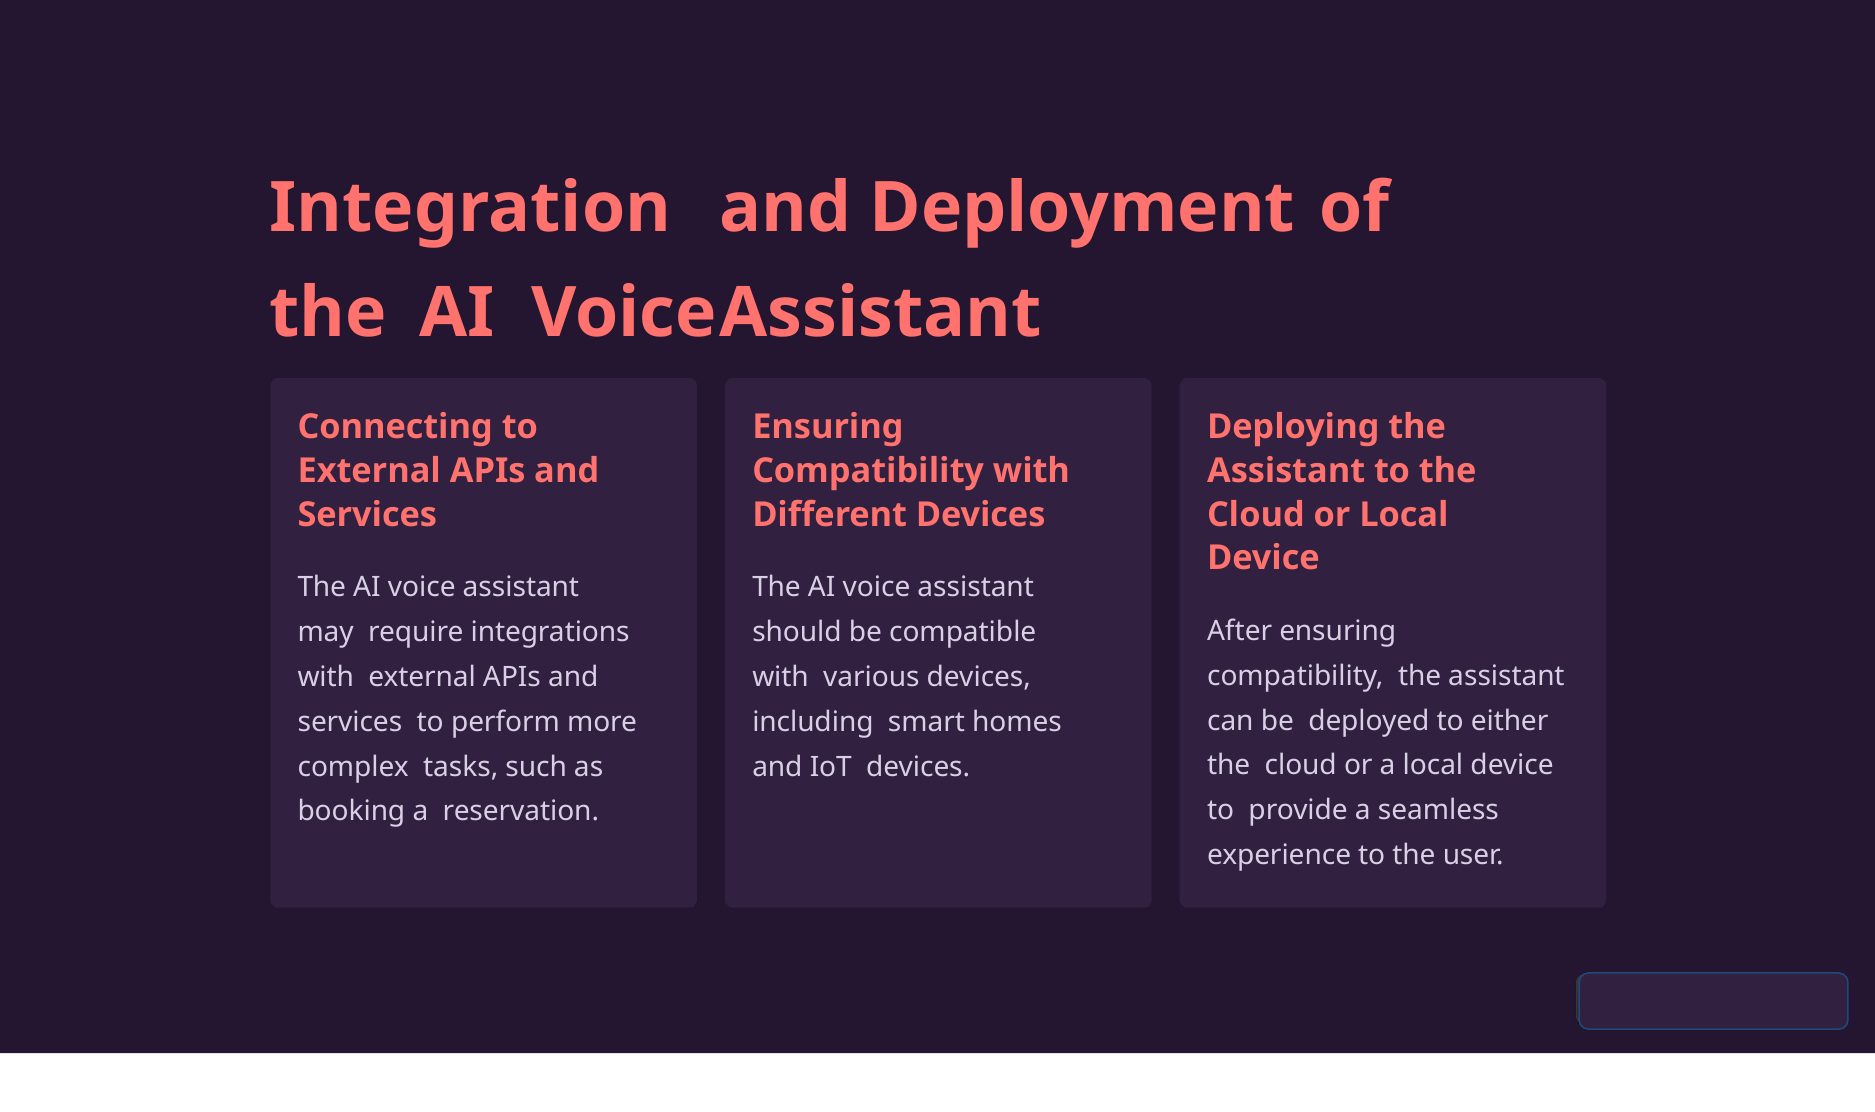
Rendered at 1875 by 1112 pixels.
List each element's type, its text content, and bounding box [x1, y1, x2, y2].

text_box Deploying the Assistant to the Cloud or Local Device [1204, 401, 1508, 577]
text_box [270, 378, 697, 908]
title Integration and Deployment of the AI Voice Assistant [267, 140, 1565, 351]
text_box Connecting to External APIs and Services [295, 401, 618, 533]
text_box After ensuring compatibility, the assistant can be deployed to either the cloud or a local device to provide a seamless experience to the user. [1204, 598, 1576, 871]
text_box [725, 378, 1152, 908]
picture [1566, 964, 1855, 1034]
text_box The AI voice assistant should be compatible with various devices, including smart homes and IoT devices. [750, 555, 1101, 782]
text_box Ensuring Compatibility with Different Devices [750, 401, 1091, 533]
text_box [1179, 378, 1607, 908]
text_box The AI voice assistant may require integrations with external APIs and services to perform more complex tasks, such as booking a reservation. [295, 555, 639, 827]
